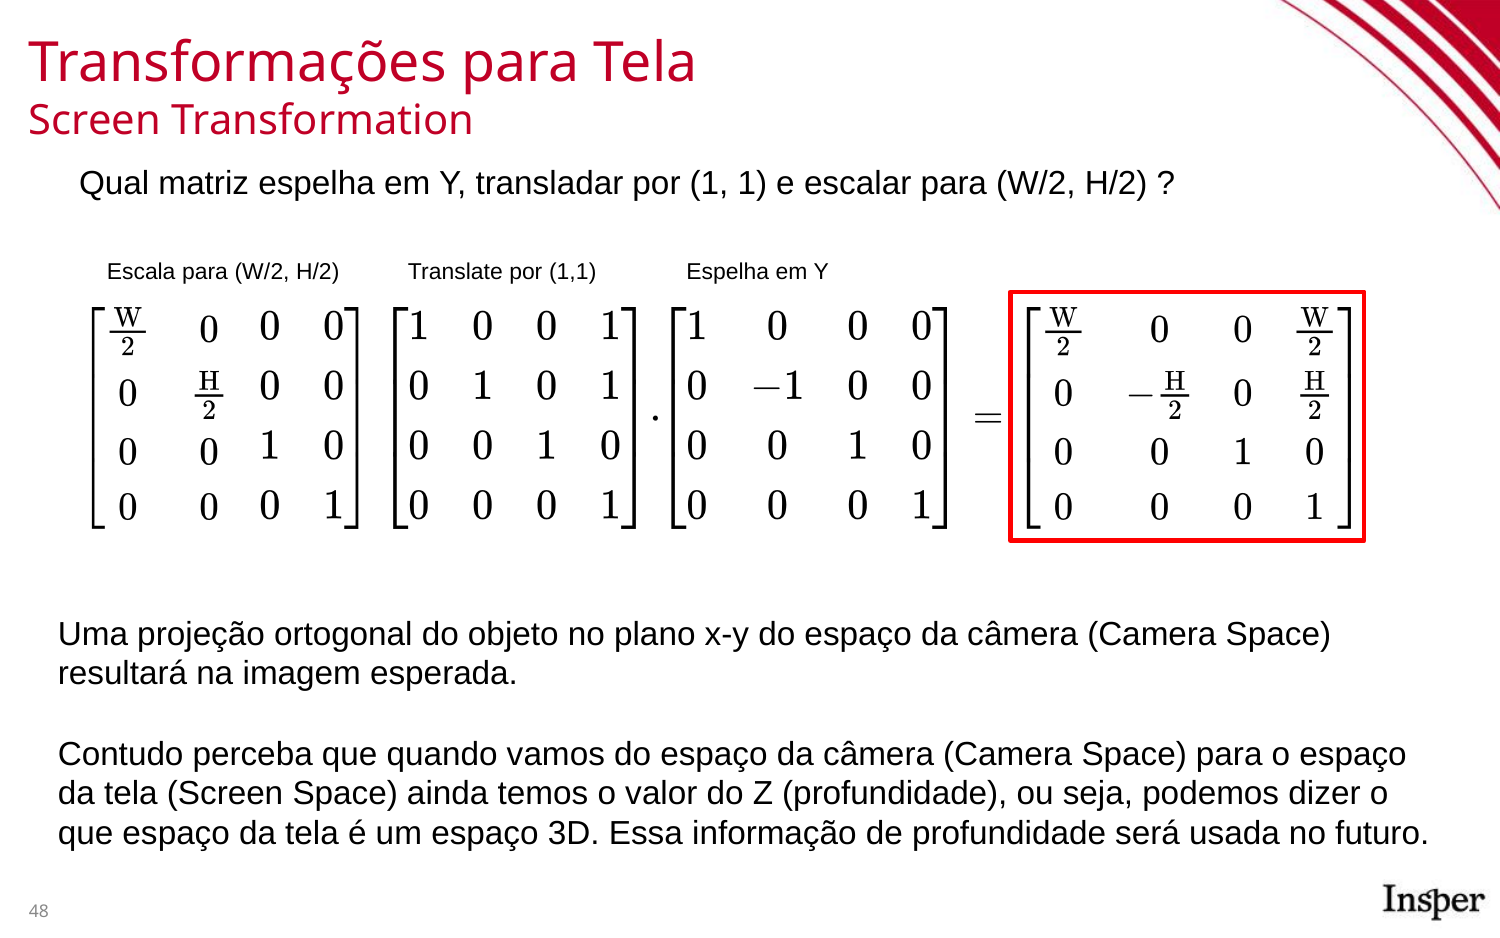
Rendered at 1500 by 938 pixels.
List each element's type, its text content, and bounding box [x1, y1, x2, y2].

text_box Uma projeção ortogonal do objeto no plano x-y do espaço da câmera (Camera Space) resultará na imagem esperada. Contudo perceba que quando vamos do espaço da câmera (Camera Space) para o espaço da tela (Screen Space) ainda temos o valor do Z (profundidade), ou seja, podemos dizer o que espaço da tela é um espaço 3D. Essa informação de profundidade será usada no futuro. [43, 604, 1450, 899]
text_box Espelha em Y [671, 242, 917, 298]
title Transformações para Tela Screen Transformation [13, 18, 1397, 104]
picture [249, 0, 1500, 938]
text_box Escala para (W/2, H/2) [91, 242, 367, 298]
slide_number 48 [0, 887, 78, 938]
text_box Translate por (1,1) [393, 242, 638, 298]
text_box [91, 307, 359, 529]
list Qual matriz espelha em Y, transladar por (1, 1) e escalar para (W/2, H/2) ? [64, 153, 1447, 254]
text_box [1010, 291, 1365, 541]
